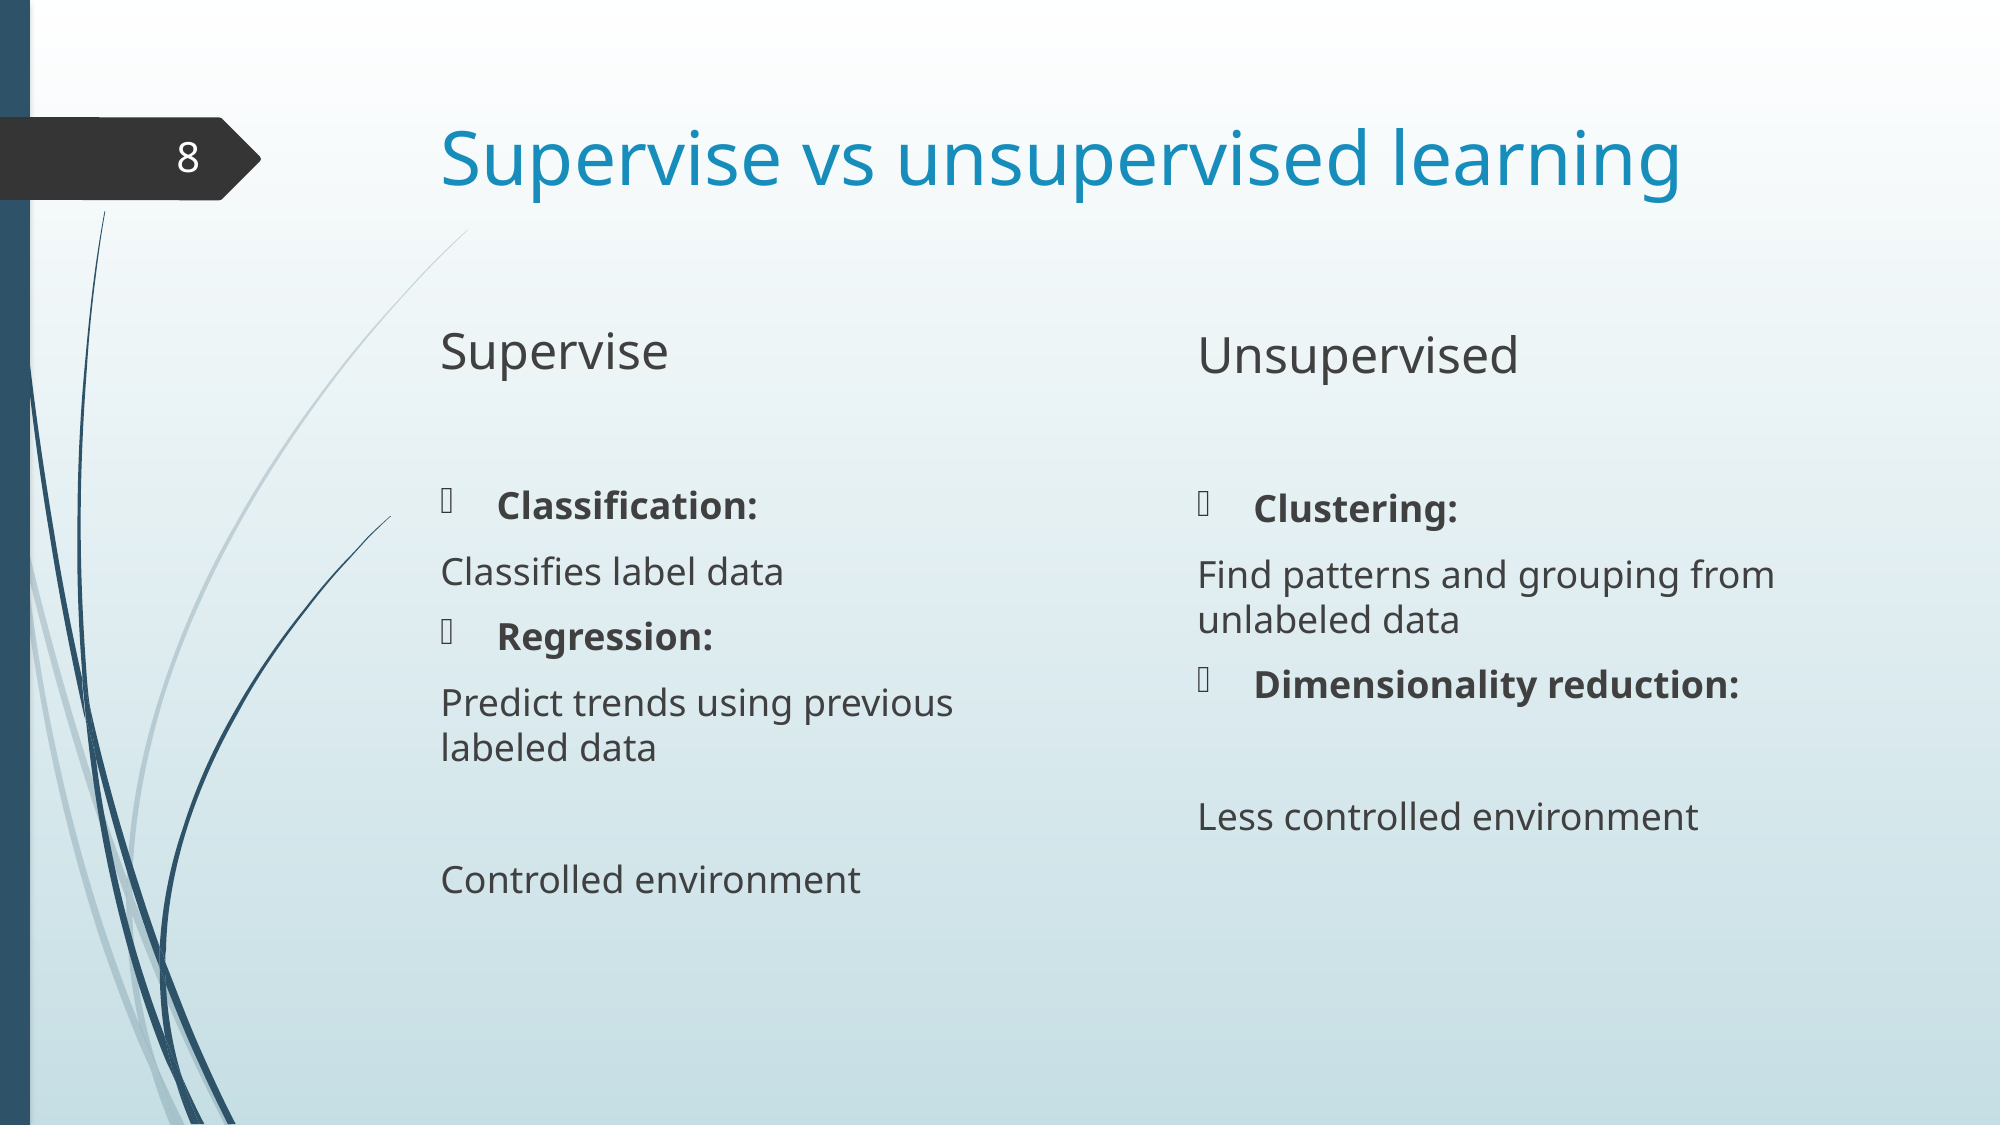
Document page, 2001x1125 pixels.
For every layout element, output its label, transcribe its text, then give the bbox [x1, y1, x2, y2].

title Supervise vs unsupervised learning [425, 102, 1888, 313]
text_box Unsupervised Clustering: Find patterns and grouping from unlabeled data Dimensionality reduction: Less controlled environment [1182, 315, 1835, 951]
slide_number 8 [87, 129, 216, 190]
list Supervise Classification: Classifies label data Regression: Predict trends using previous labeled data Controlled environment [425, 312, 1079, 966]
